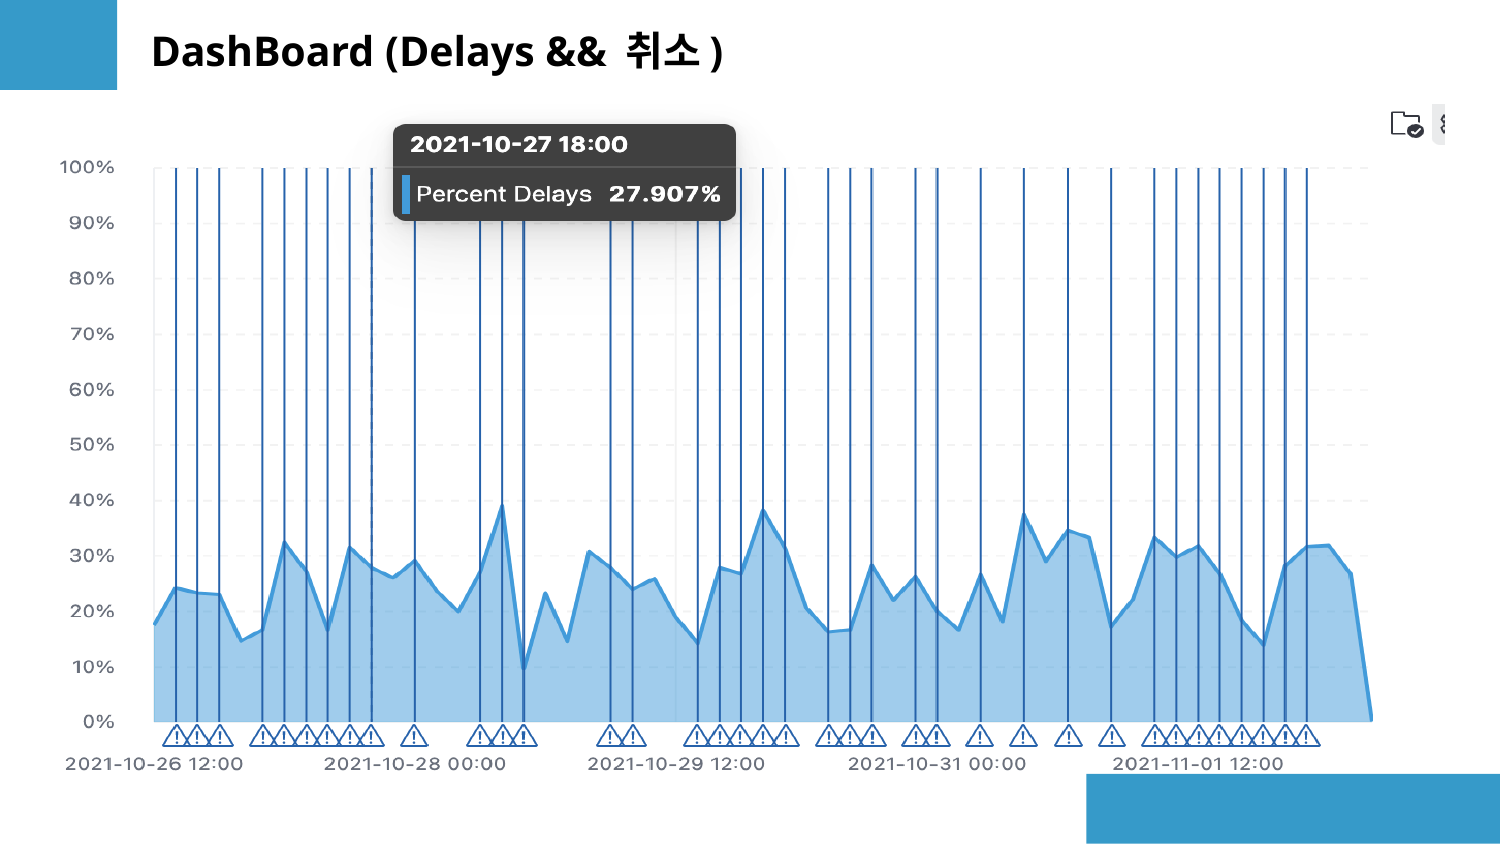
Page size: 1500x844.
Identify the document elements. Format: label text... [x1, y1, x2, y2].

text_box [0, 0, 118, 90]
title DashBoard (Delays && 취소) [135, 10, 801, 83]
picture [47, 84, 1445, 782]
text_box [1086, 773, 1500, 844]
